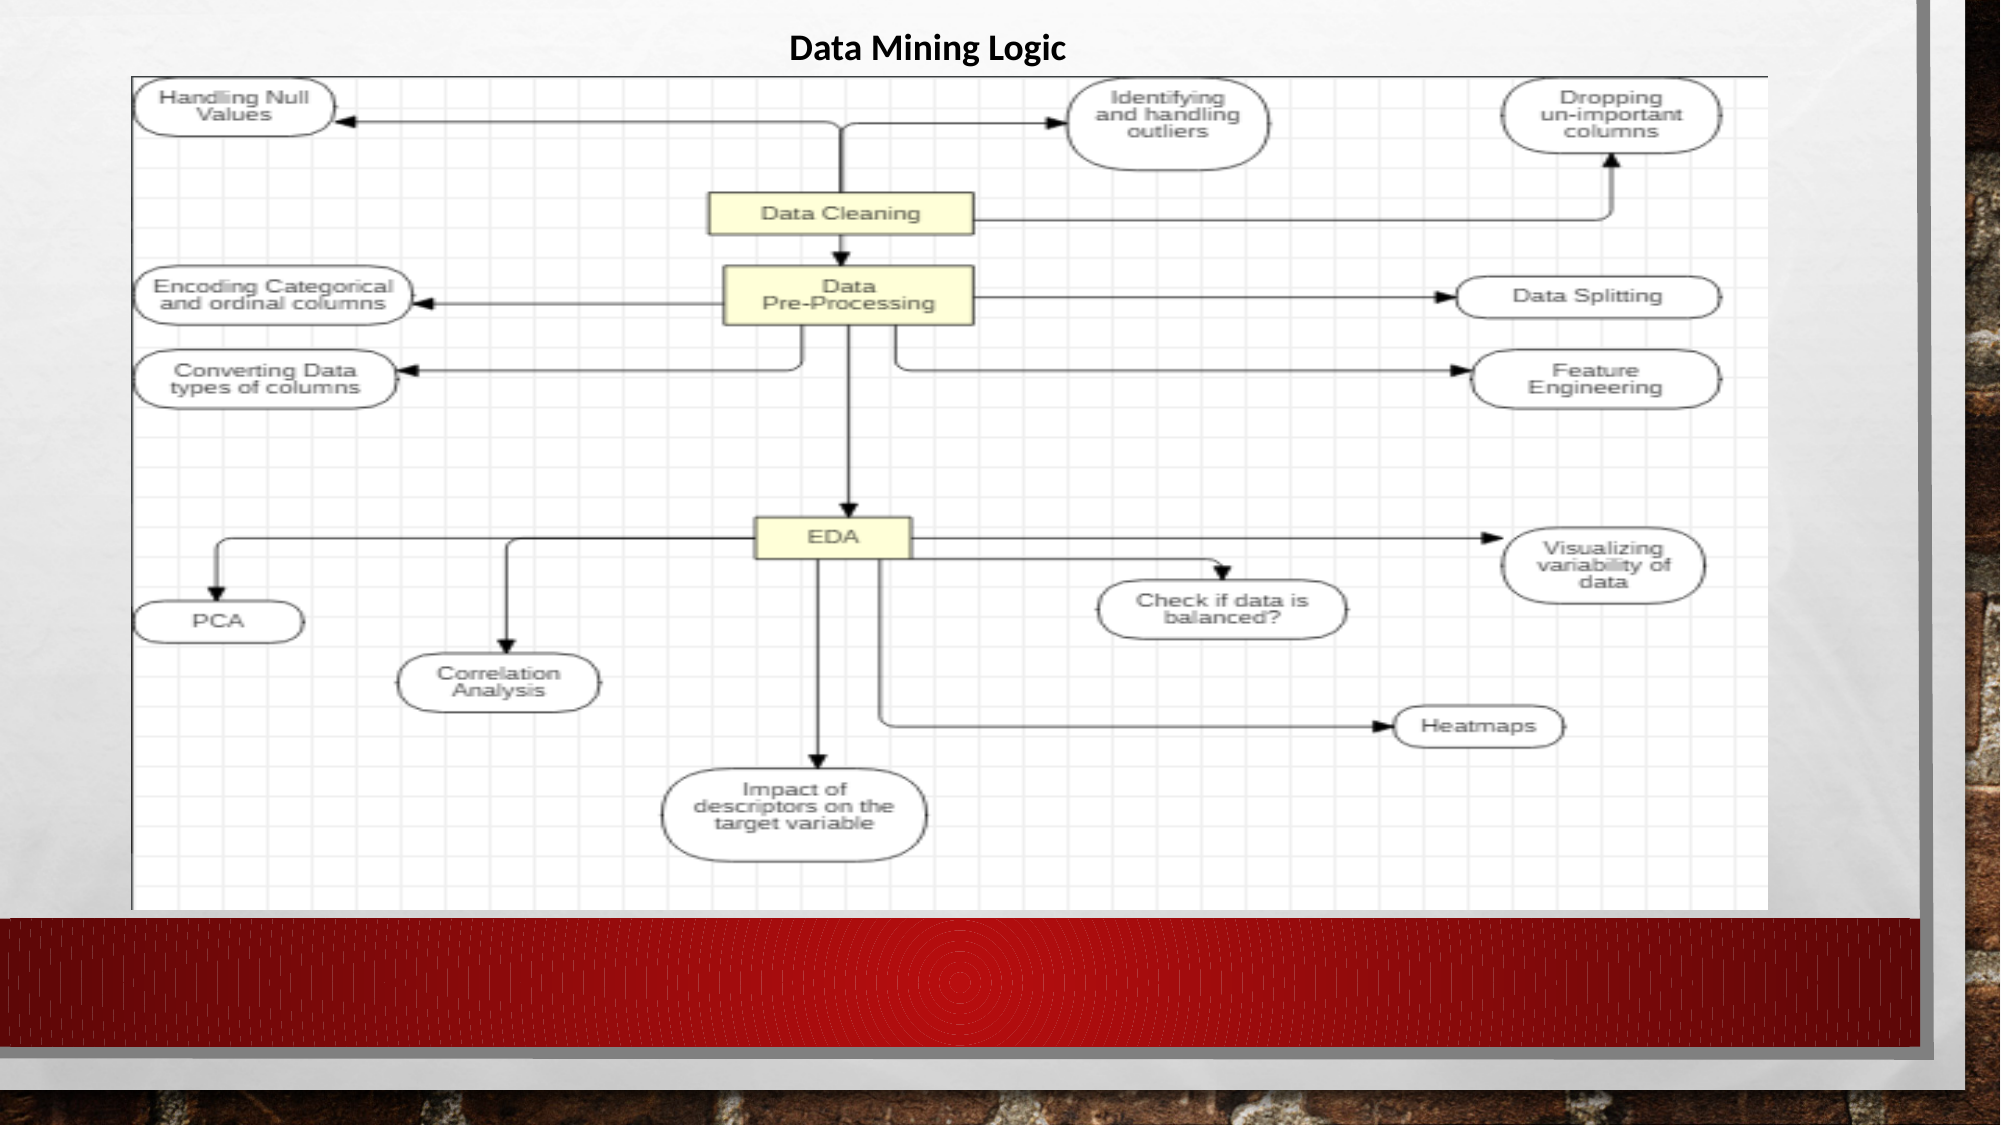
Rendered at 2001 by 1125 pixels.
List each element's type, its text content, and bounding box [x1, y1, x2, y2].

picture [130, 75, 1768, 910]
text_box Data Mining Logic [438, 15, 1418, 75]
picture [0, 0, 2000, 1125]
